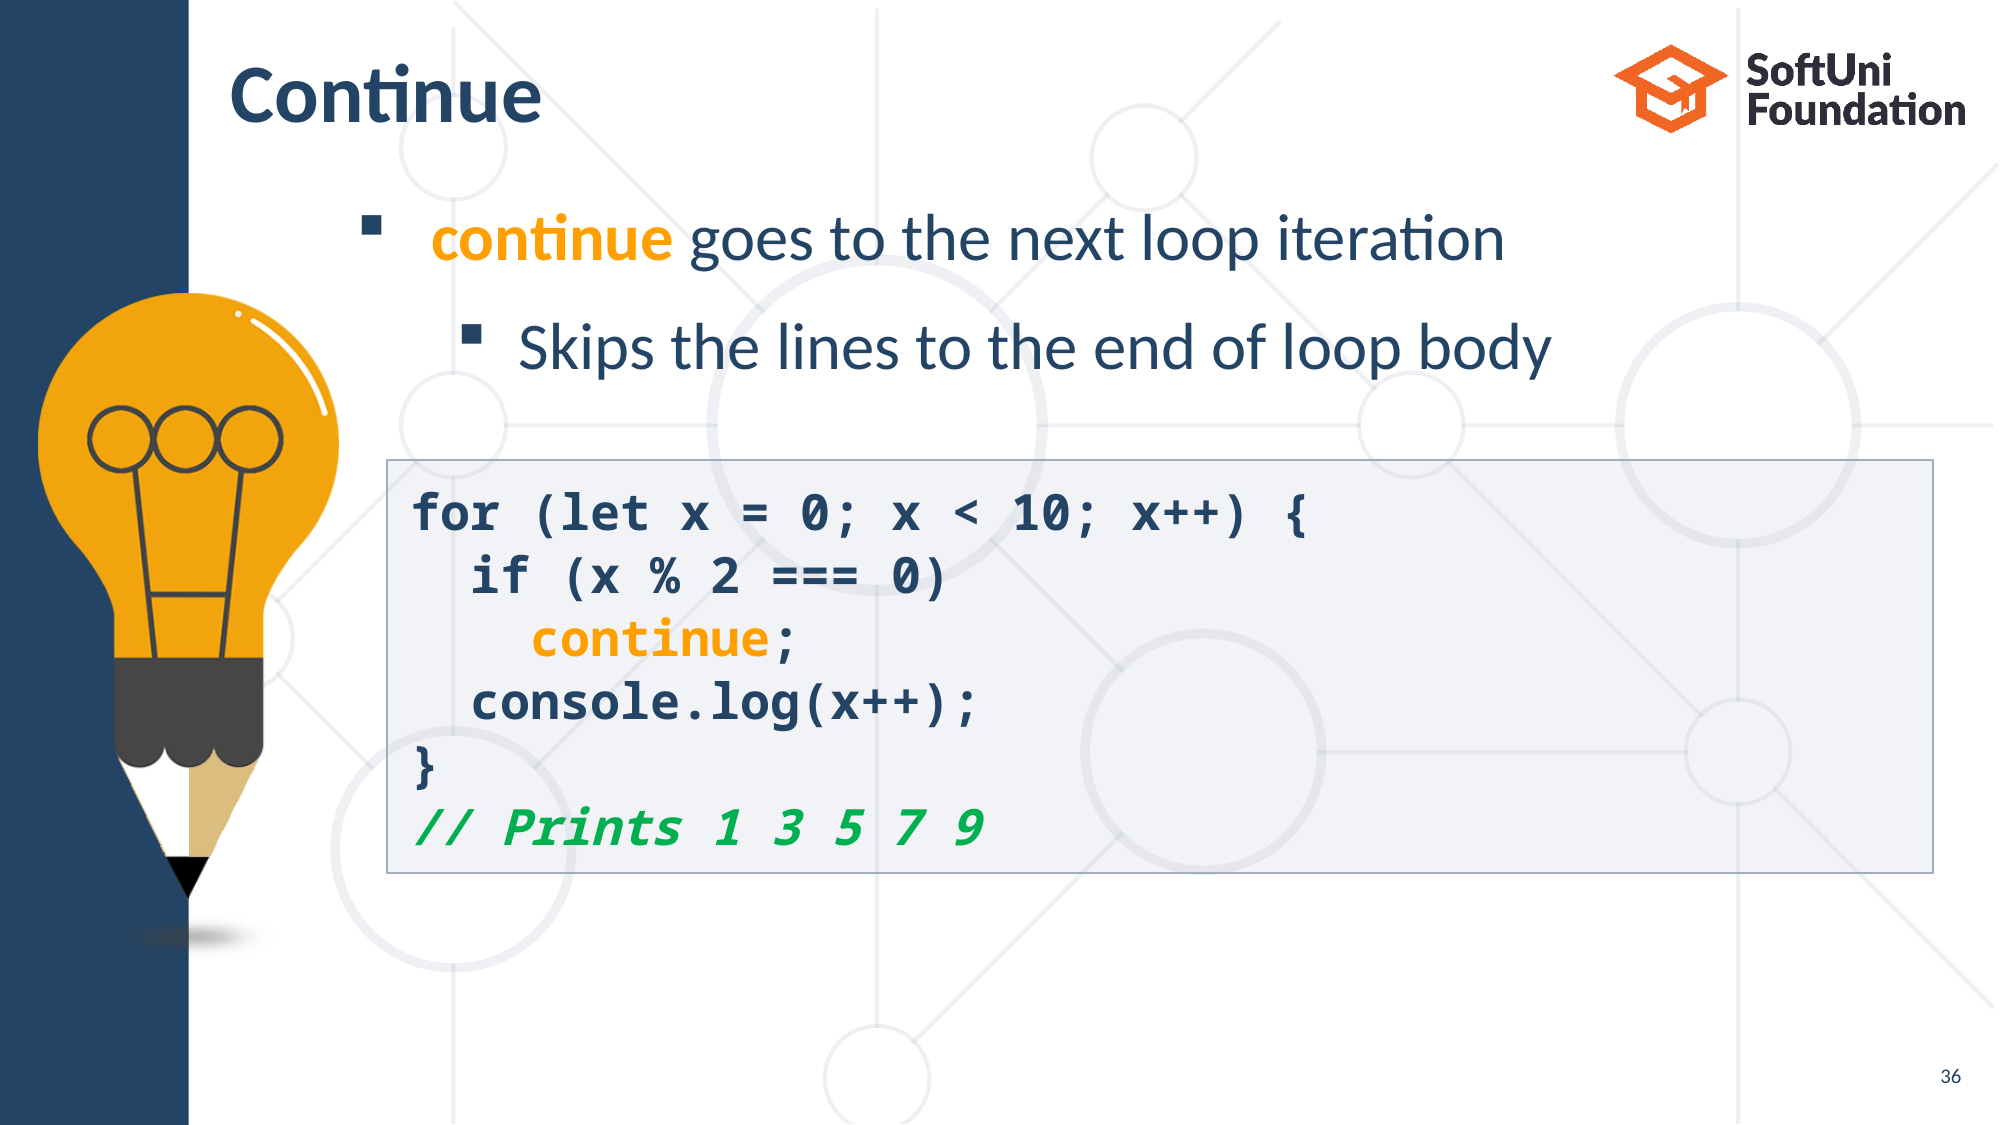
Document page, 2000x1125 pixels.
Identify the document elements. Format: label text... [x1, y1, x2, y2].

slide_number 36 [1896, 1049, 1968, 1101]
text_box for (let x = 0; x < 10; x++) { if (x % 2 === 0) continue; console.log(x++); } // Prints 1 3 5 7 9 [387, 460, 1933, 874]
list continue goes to the next loop iteration Skips the lines to the end of loop body [338, 183, 1968, 1050]
title Continue [212, 16, 1591, 162]
picture [1613, 44, 1965, 133]
picture [38, 293, 338, 961]
